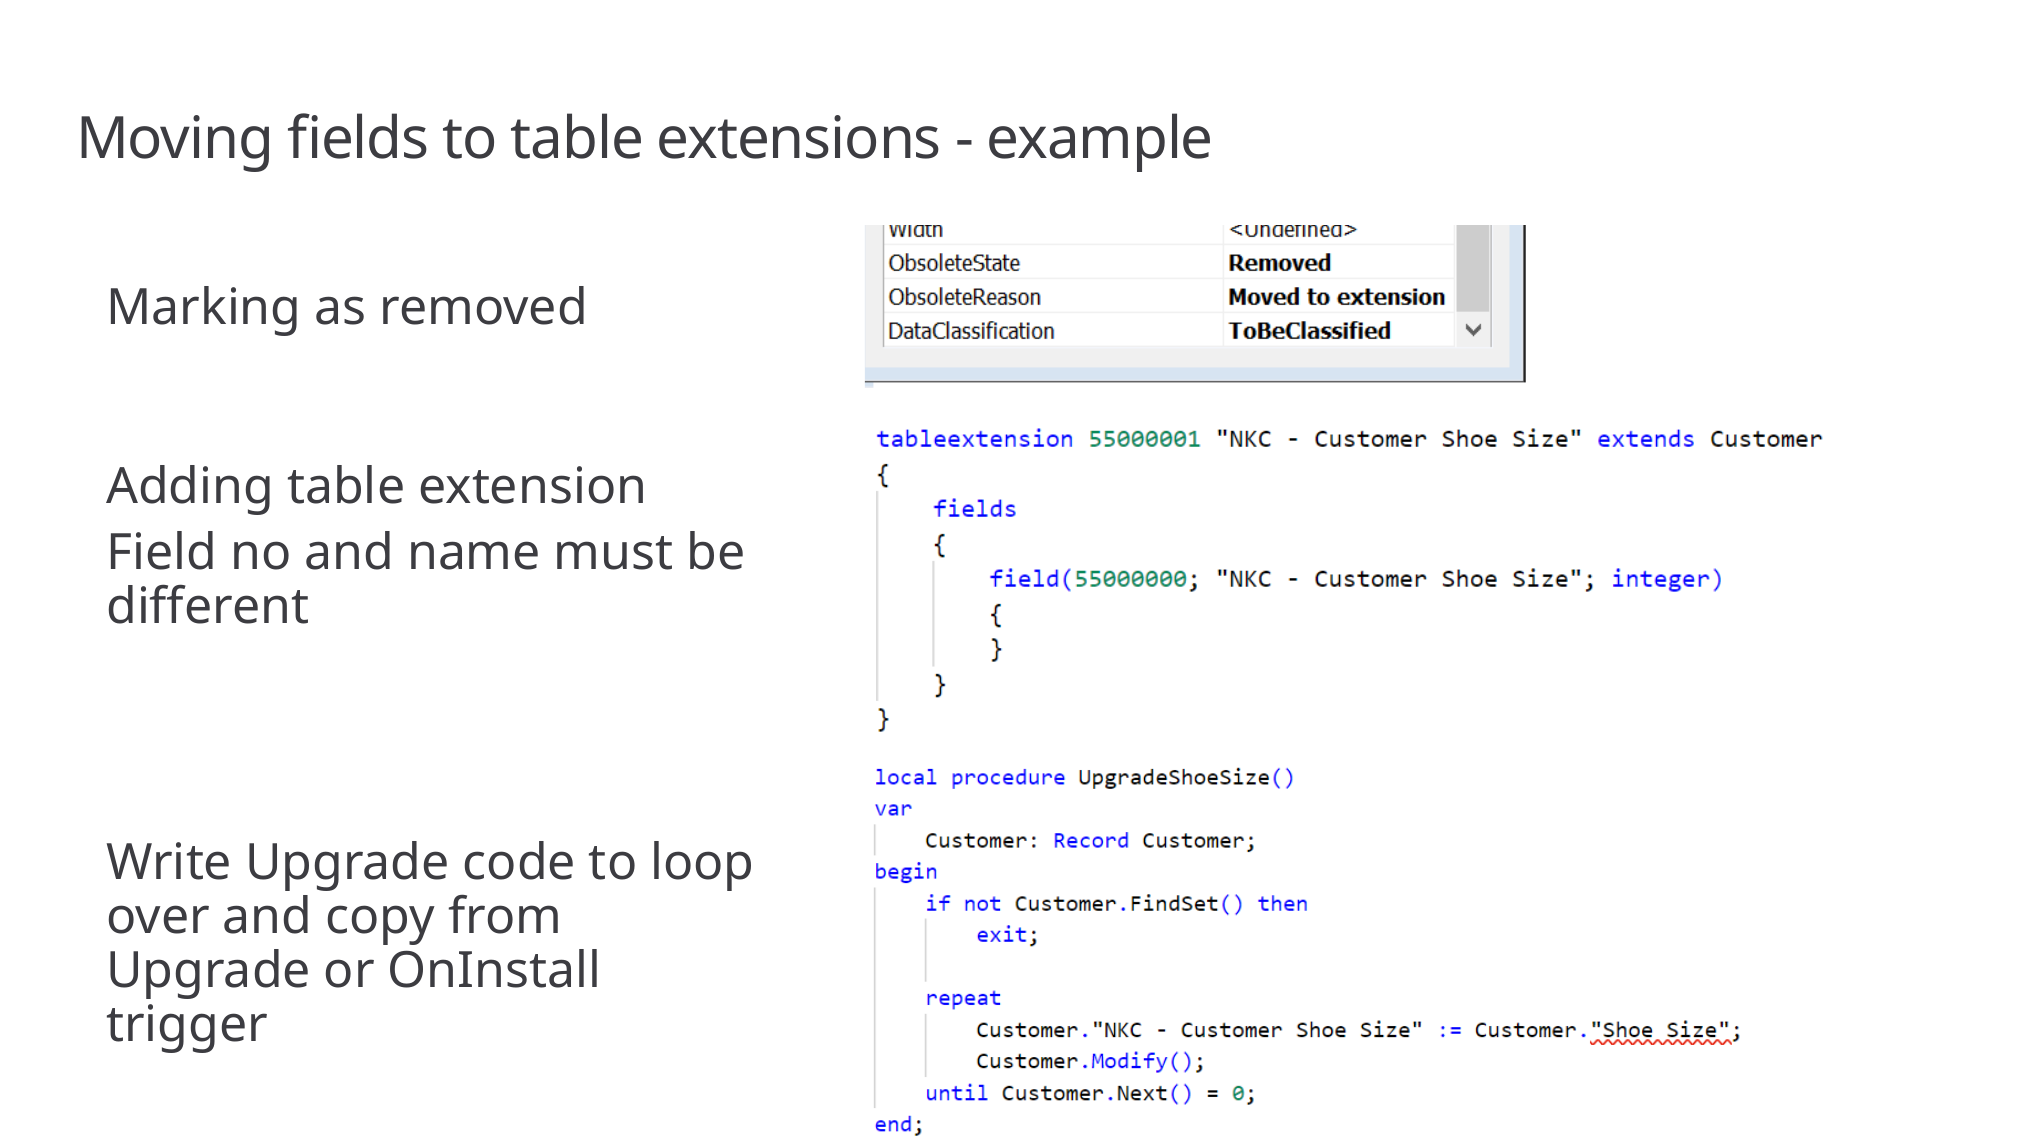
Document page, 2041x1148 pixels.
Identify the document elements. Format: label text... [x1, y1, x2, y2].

text_box Write Upgrade code to loop over and copy from Upgrade or OnInstall trigger [76, 812, 805, 1076]
text_box Marking as removed [76, 257, 805, 360]
title Moving fields to table extensions - example [76, 103, 1969, 172]
picture [864, 225, 1526, 388]
text_box Adding table extension Field no and name must be different [76, 436, 805, 659]
picture [864, 415, 1859, 744]
picture [854, 759, 1755, 1148]
